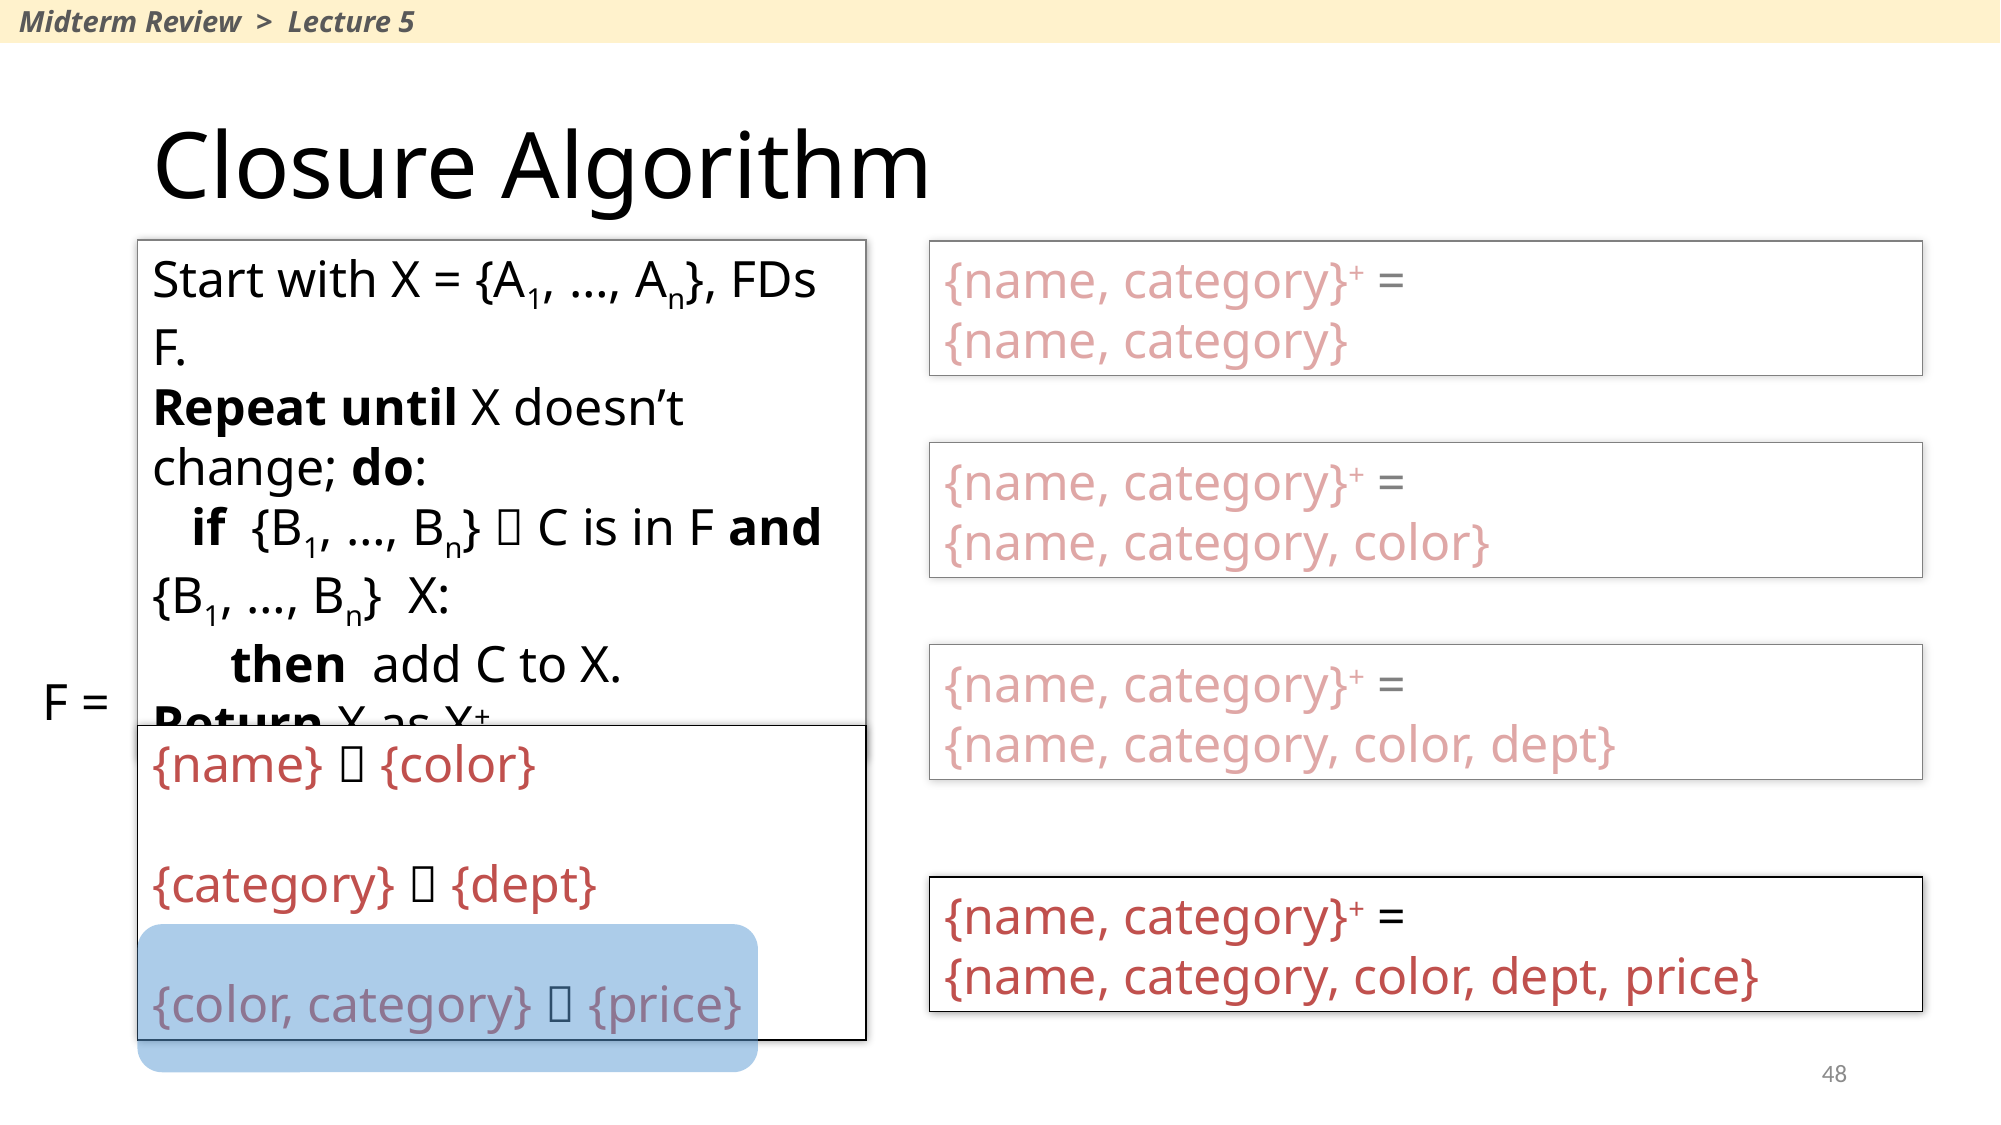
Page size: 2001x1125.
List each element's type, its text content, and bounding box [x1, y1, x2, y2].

text_box F = [27, 663, 125, 739]
text_box [907, 204, 1957, 817]
text_box {name}  {color} {category}  {dept} {color, category}  {price} [137, 725, 866, 1041]
title Closure Algorithm [137, 59, 1863, 278]
text_box [136, 923, 760, 1074]
slide_number 48 [1412, 1042, 1863, 1103]
text_box {name, category}+ = {name, category, color, dept, price} [929, 876, 1923, 1012]
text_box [0, 0, 2000, 47]
